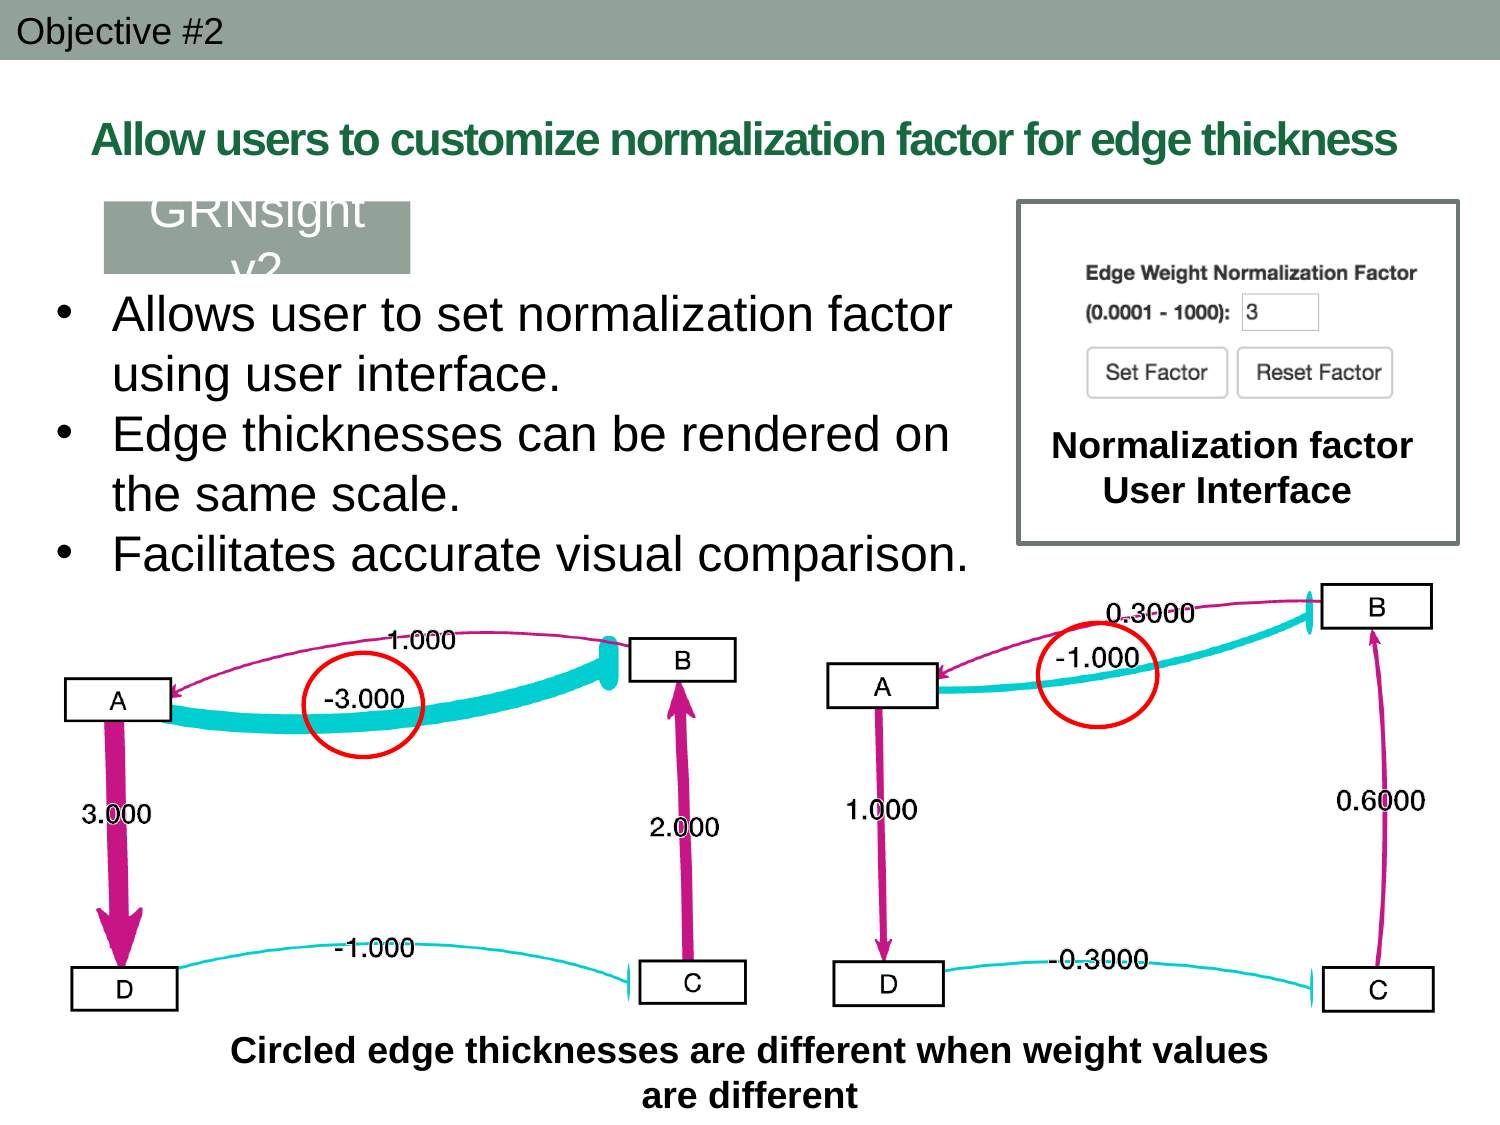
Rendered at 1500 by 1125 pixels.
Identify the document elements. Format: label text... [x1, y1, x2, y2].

text_box Objective #2 [1, 0, 240, 60]
text_box Allows user to set normalization factor using user interface. Edge thicknesses can be rendered on the same scale. Facilitates accurate visual comparison. [40, 273, 1019, 589]
text_box Circled edge thicknesses are different when weight values are different [208, 1018, 1292, 1124]
text_box [1016, 199, 1460, 546]
picture [54, 614, 767, 1019]
picture [1076, 256, 1436, 406]
text_box GRNsight v2 [102, 199, 413, 276]
picture [811, 574, 1448, 1024]
title Allow users to customize normalization factor for edge thickness [75, 83, 1425, 190]
